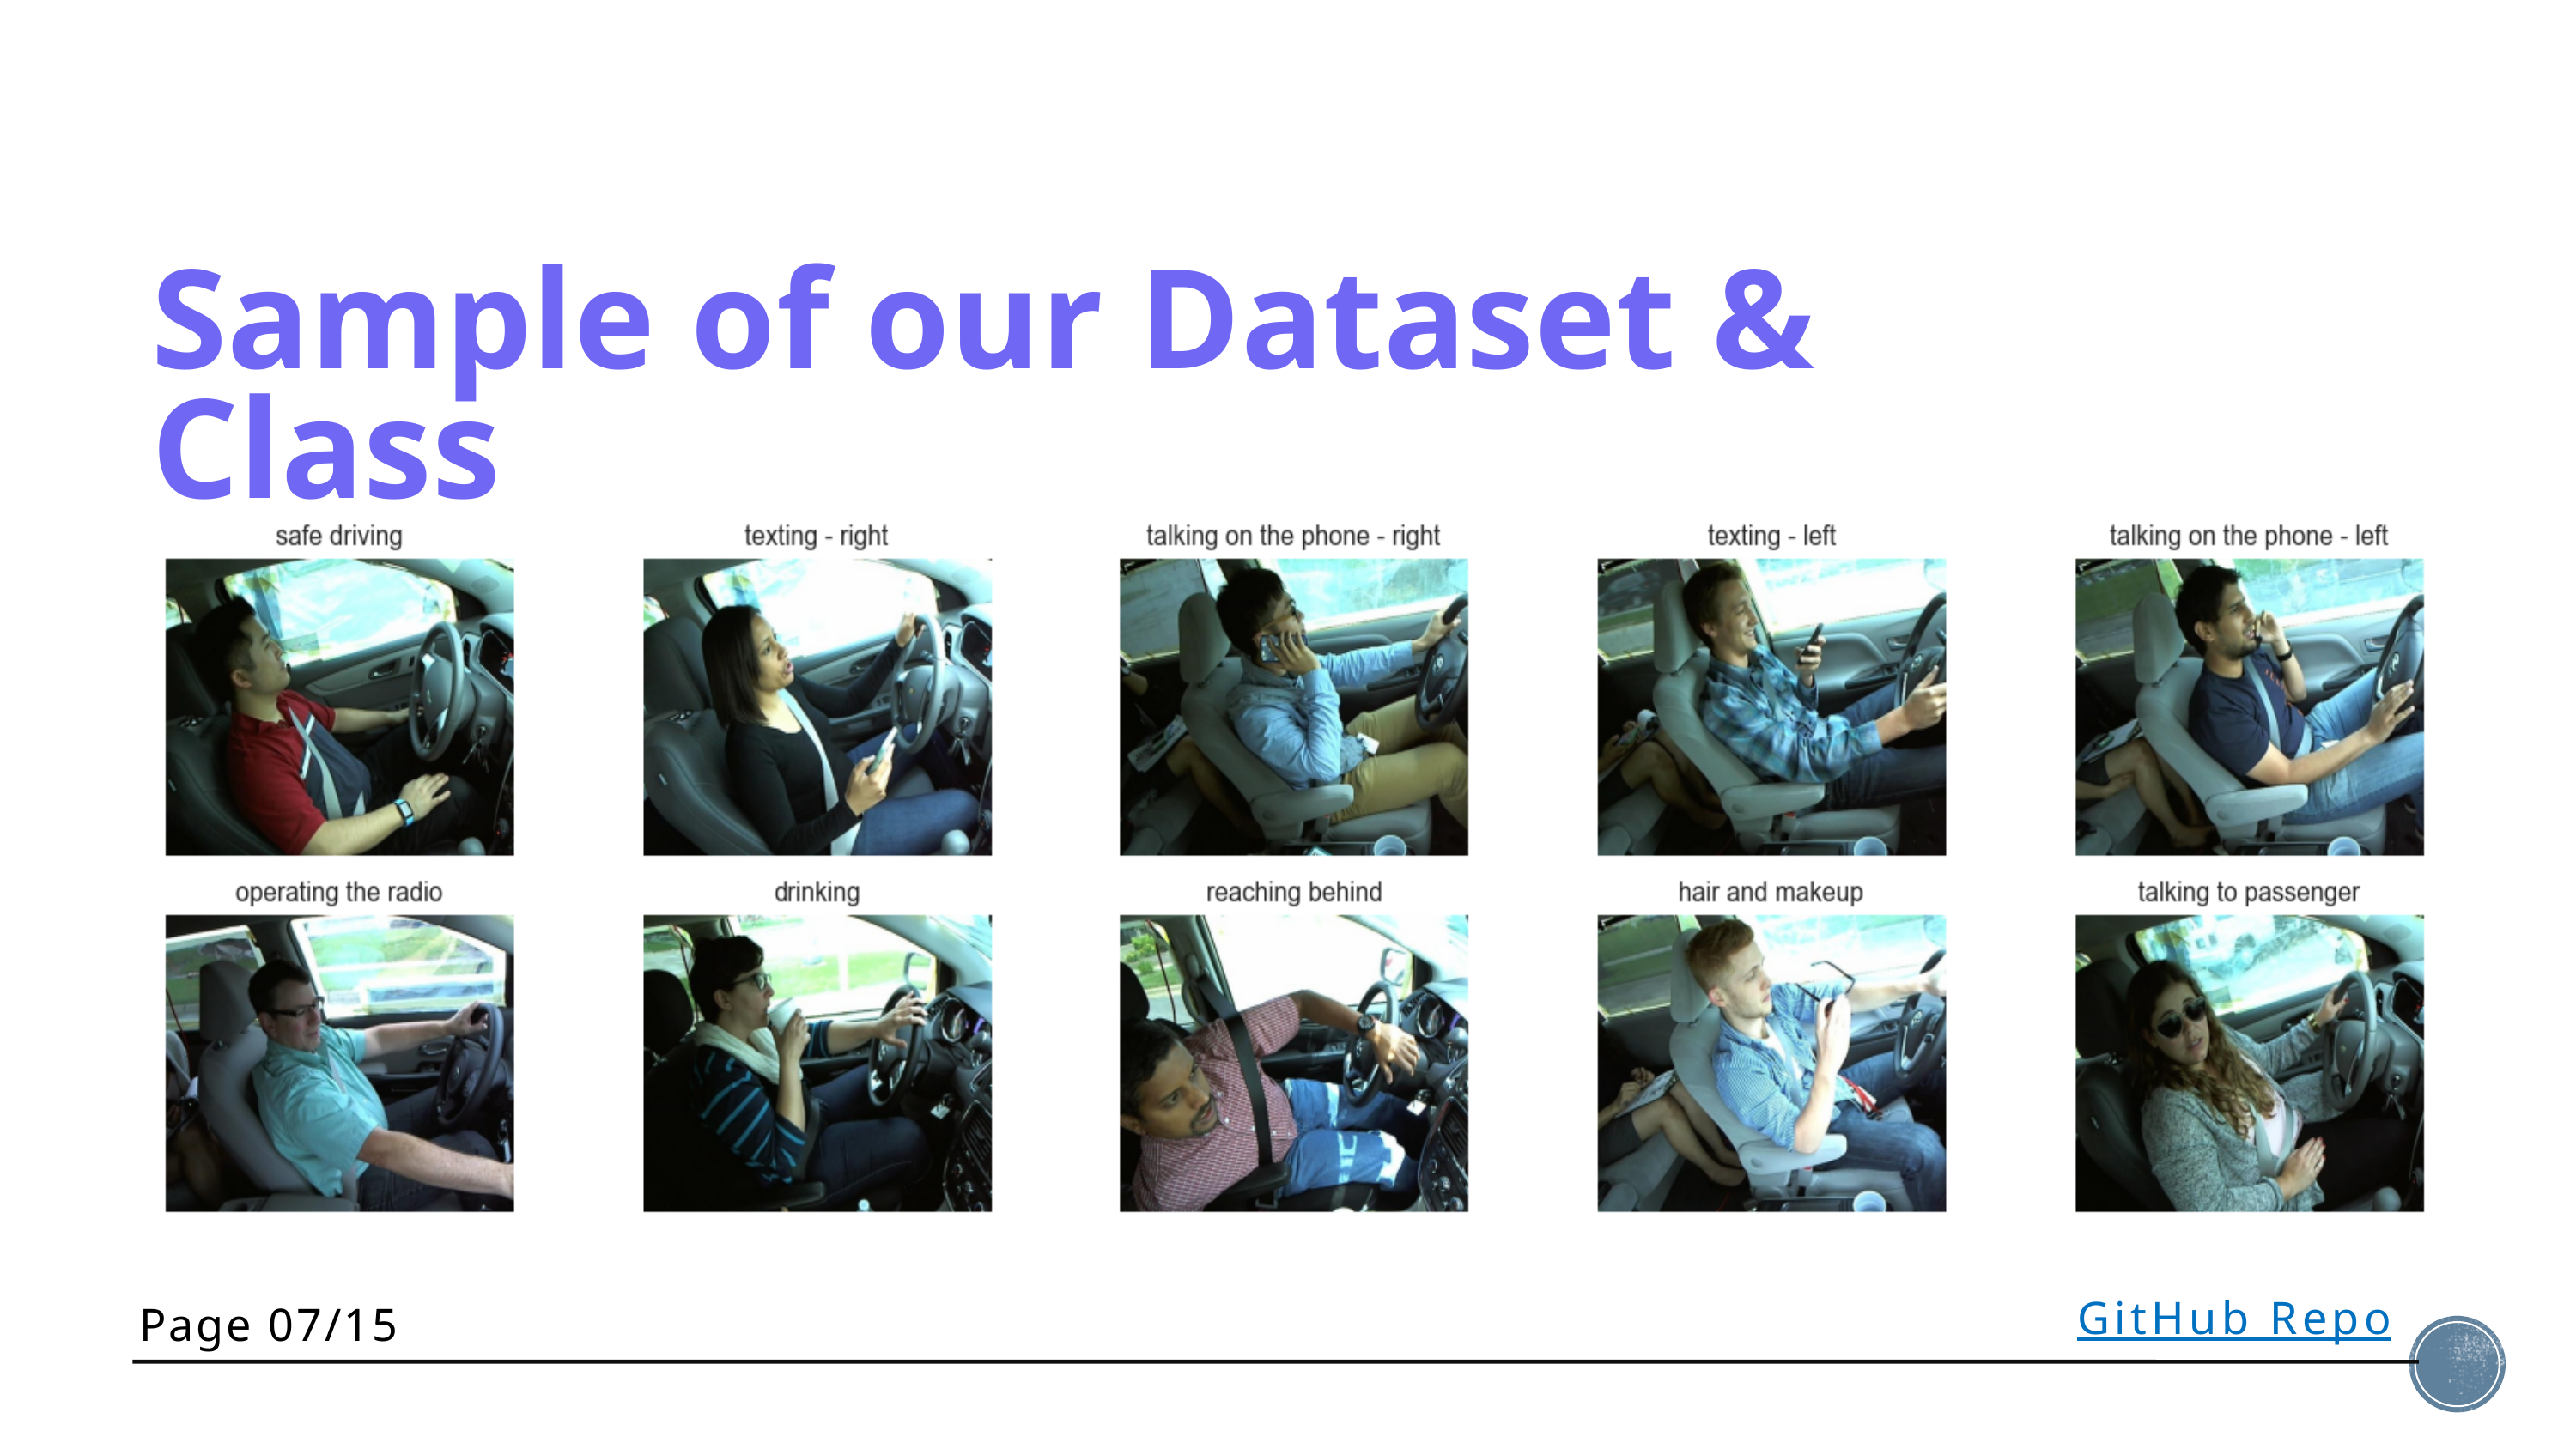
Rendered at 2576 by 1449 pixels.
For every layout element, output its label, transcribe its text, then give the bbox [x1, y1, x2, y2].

text_box [151, 508, 2438, 1229]
text_box Page 07/15 [138, 1288, 769, 1351]
text_box Sample of our Dataset & Class [151, 265, 2164, 526]
text_box GitHub Repo [2050, 1288, 2392, 1350]
